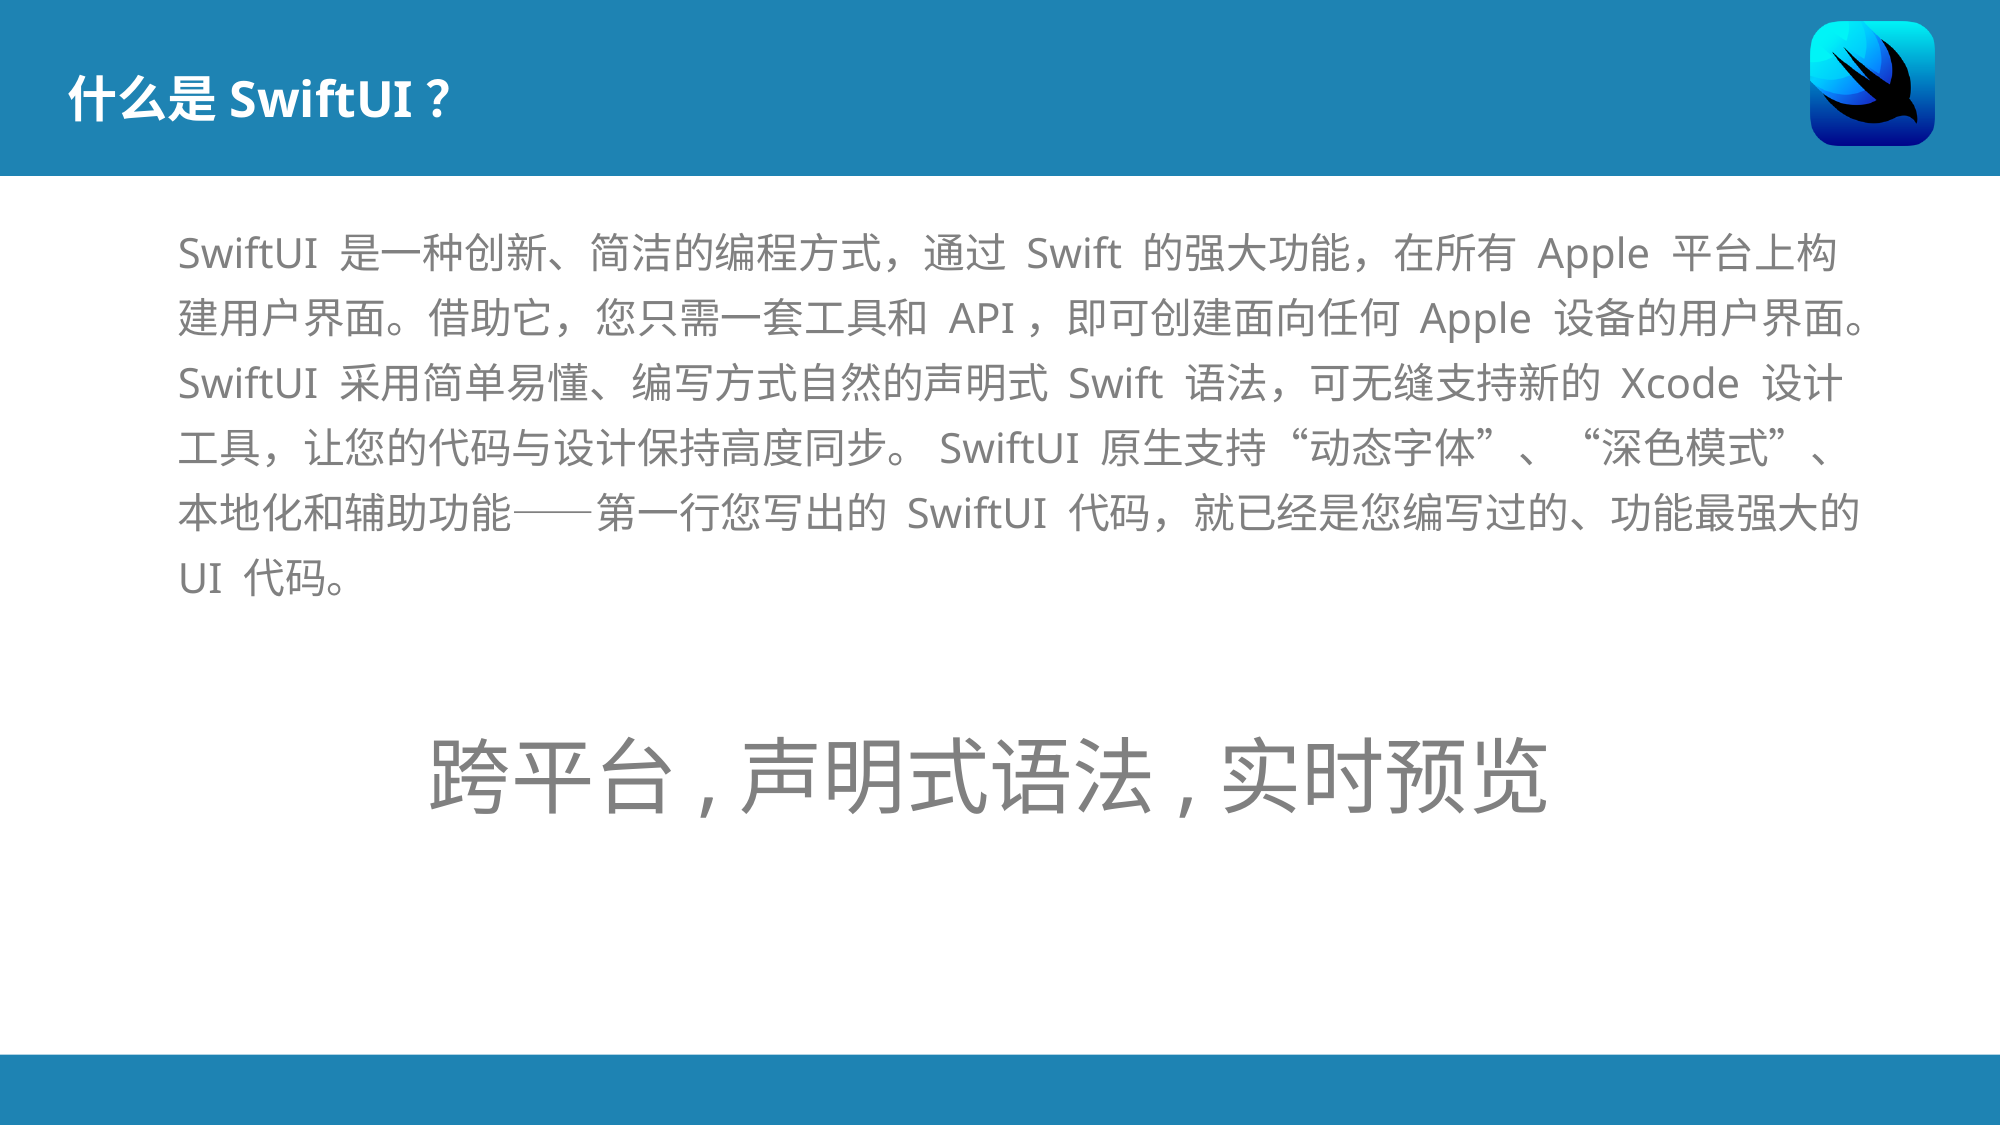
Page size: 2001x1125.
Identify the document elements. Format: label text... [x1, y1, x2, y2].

list 什么是SwiftUI？ [52, 41, 924, 162]
text_box 跨平台,声明式语法,实时预览 [413, 686, 1566, 832]
text_box SwiftUI 是一种创新、简洁的编程方式，通过 Swift 的强大功能，在所有 Apple 平台上构建用户界面。借助它，您只需一套工具和 API，即可创建面向任何 Apple 设备的用户界面。SwiftUI 采用简单易懂、编写方式自然的声明式 Swift 语法，可无缝支持新的 Xcode 设计工具，让您的代码与设计保持高度同步。SwiftUI 原生支持“动态字体”、“深色模式”、本地化和辅助功能——第一行您写出的 SwiftUI 代码，就已经是您编写过的、功能最强大的 UI 代码。 [163, 204, 1882, 610]
picture [1810, 21, 1935, 146]
